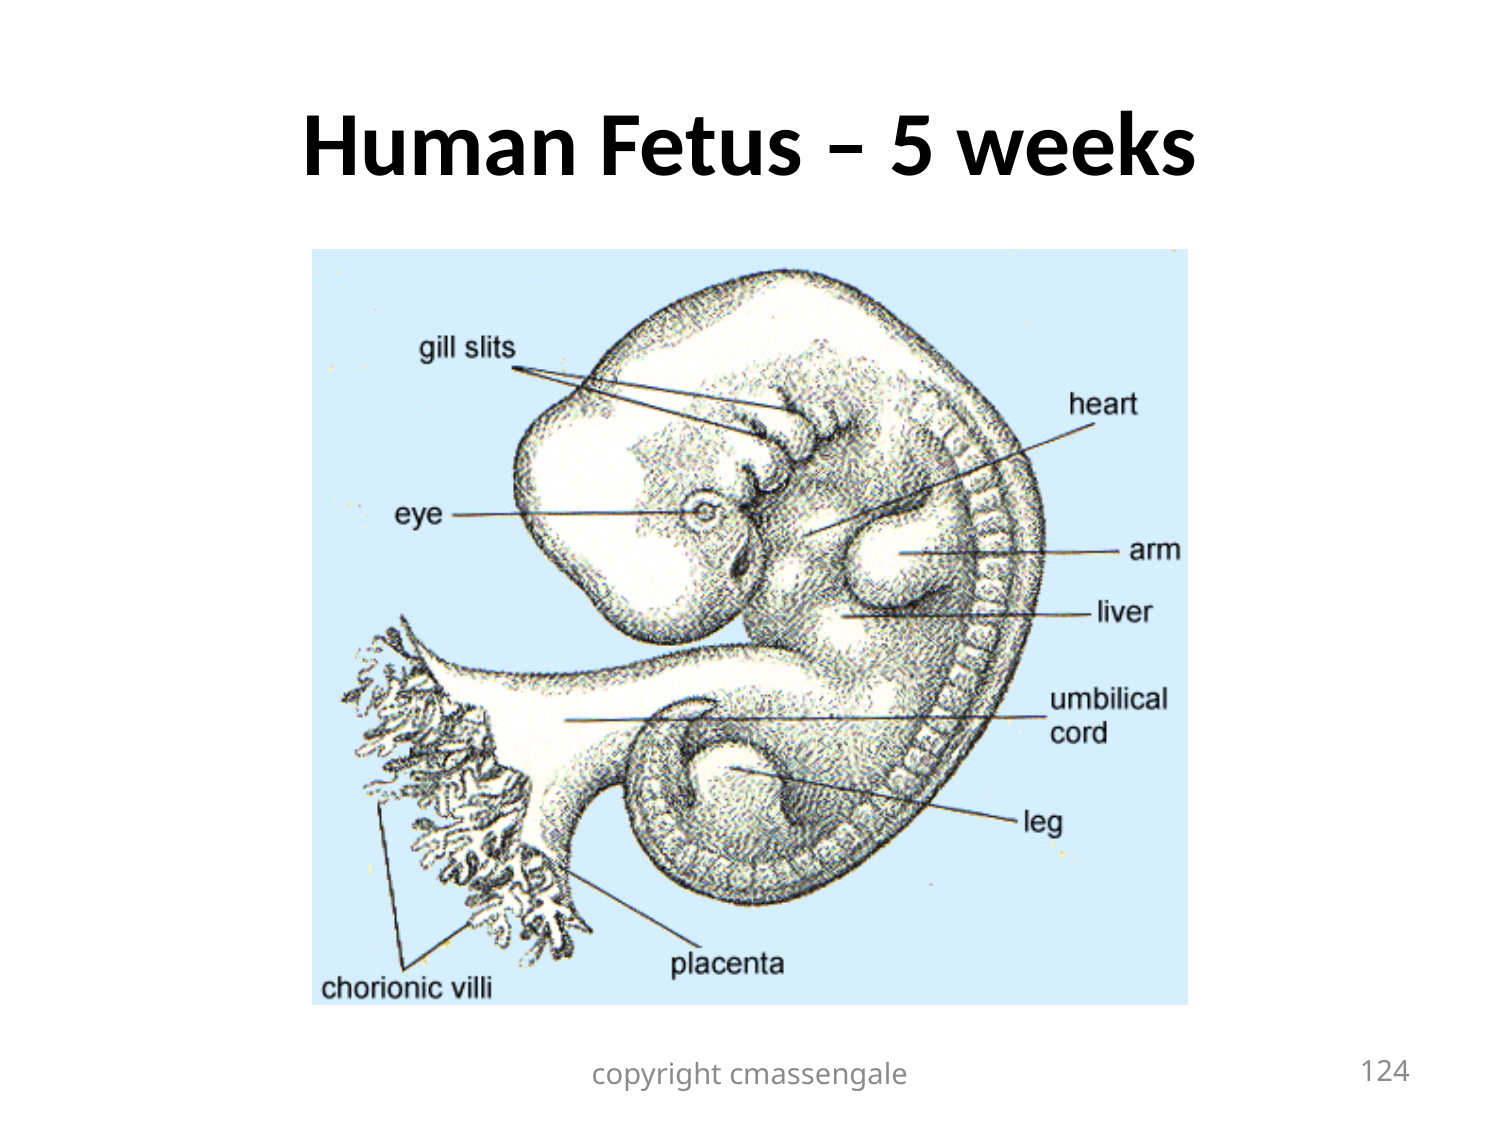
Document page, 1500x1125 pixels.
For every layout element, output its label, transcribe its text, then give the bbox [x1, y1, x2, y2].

footer copyright cmassengale [512, 1042, 988, 1103]
slide_number 124 [1074, 1042, 1425, 1103]
title Human Fetus – 5 weeks [75, 45, 1425, 233]
picture [312, 249, 1188, 1005]
